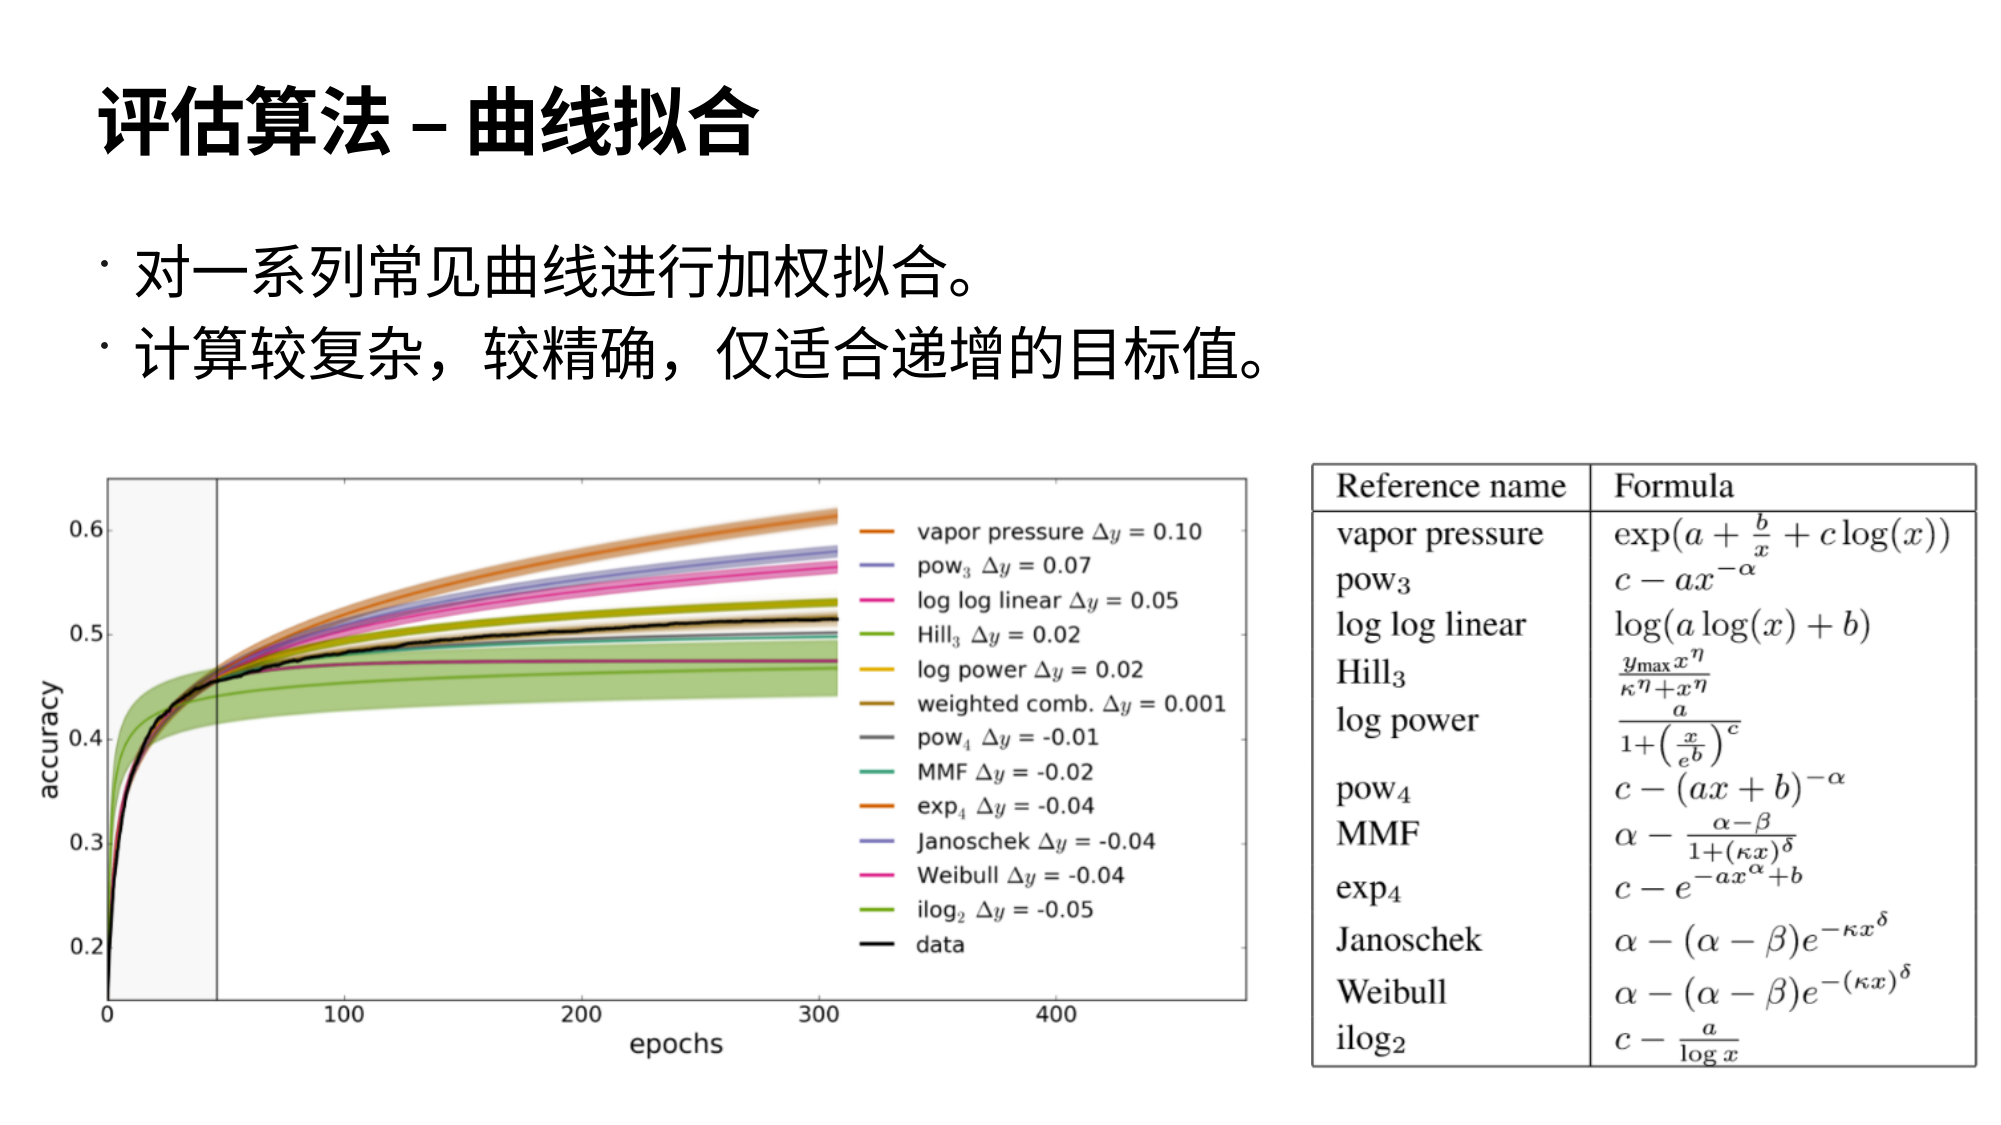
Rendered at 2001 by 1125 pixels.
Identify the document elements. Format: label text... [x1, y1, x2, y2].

title 评估算法 – 曲线拟合 [96, 75, 1904, 166]
picture [0, 422, 2000, 1101]
list 对一系列常见曲线进行加权拟合。 计算较复杂，较精确，仅适合递增的目标值。 [95, 235, 1904, 391]
